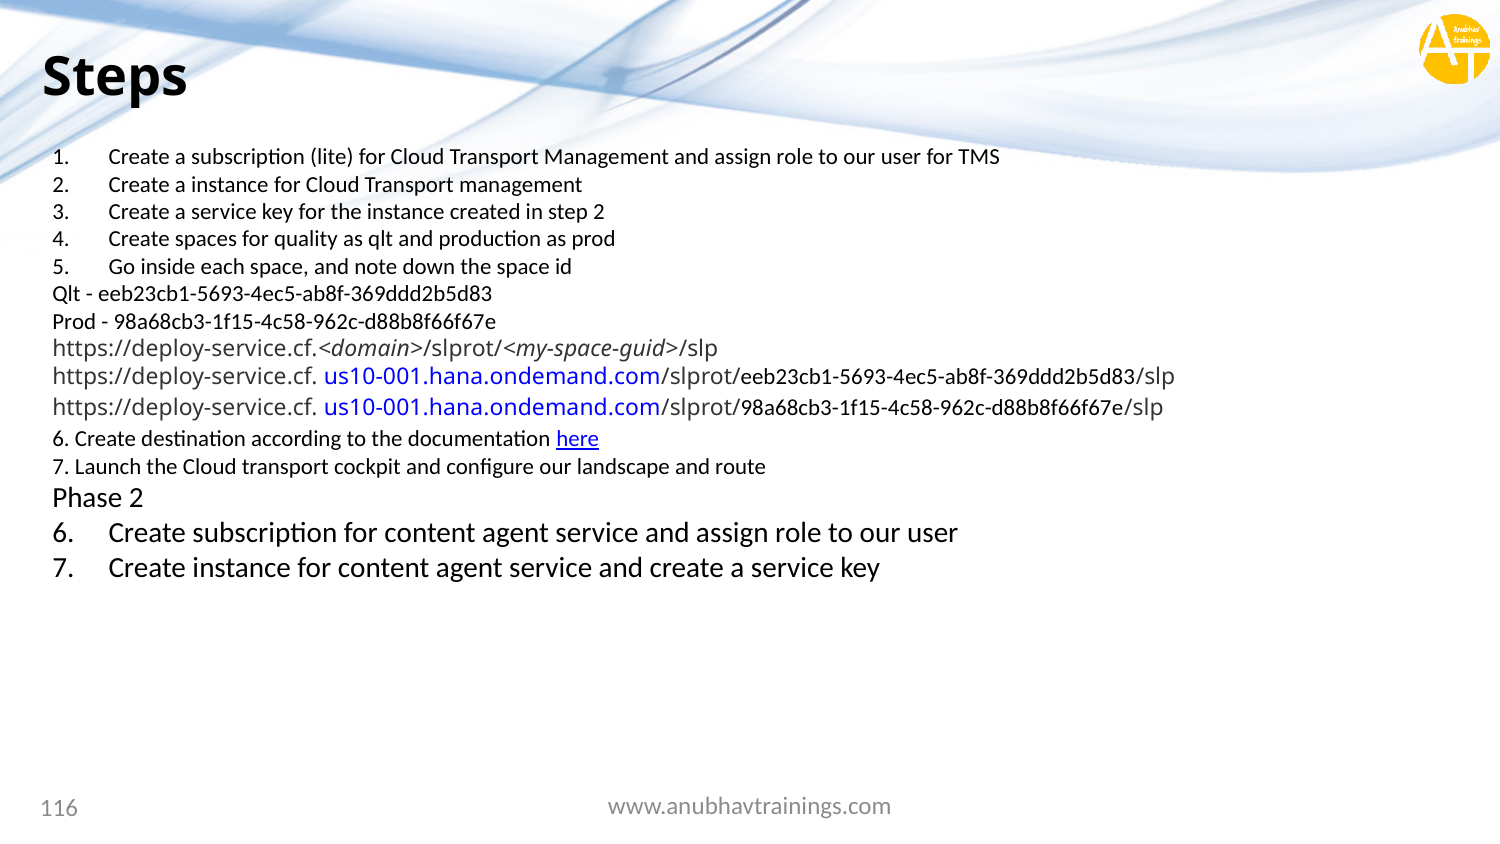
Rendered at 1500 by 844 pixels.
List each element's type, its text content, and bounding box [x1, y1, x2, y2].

footer www.anubhavtrainings.com [512, 782, 988, 827]
title Steps [27, 34, 1378, 122]
text_box Create a subscription (lite) for Cloud Transport Management and assign role to our user for TMS Create a instance for Cloud Transport management Create a service key for the instance created in step 2 Create spaces for quality as qlt and production as prod Go inside each space, and note down the space id Qlt - eeb23cb1-5693-4ec5-ab8f-369ddd2b5d83 Prod - 98a68cb3-1f15-4c58-962c-d88b8f66f67e https://deploy-service.cf.<domain>/slprot/<my-space-guid>/slp https://deploy-service.cf. us10-001.hana.ondemand.com/slprot/eeb23cb1-5693-4ec5-ab8f-369ddd2b5d83/slp https://deploy-service.cf. us10-001.hana.ondemand.com/slprot/98a68cb3-1f15-4c58-962c-d88b8f66f67e/slp 6. Create destination according to the documentation here 7. Launch the Cloud transport cockpit and configure our landscape and route Phase 2 Create subscription for content agent service and assign role to our user Create instance for content agent service and create a service key [37, 134, 1463, 626]
picture [0, 0, 1500, 844]
slide_number 116 [24, 784, 375, 830]
